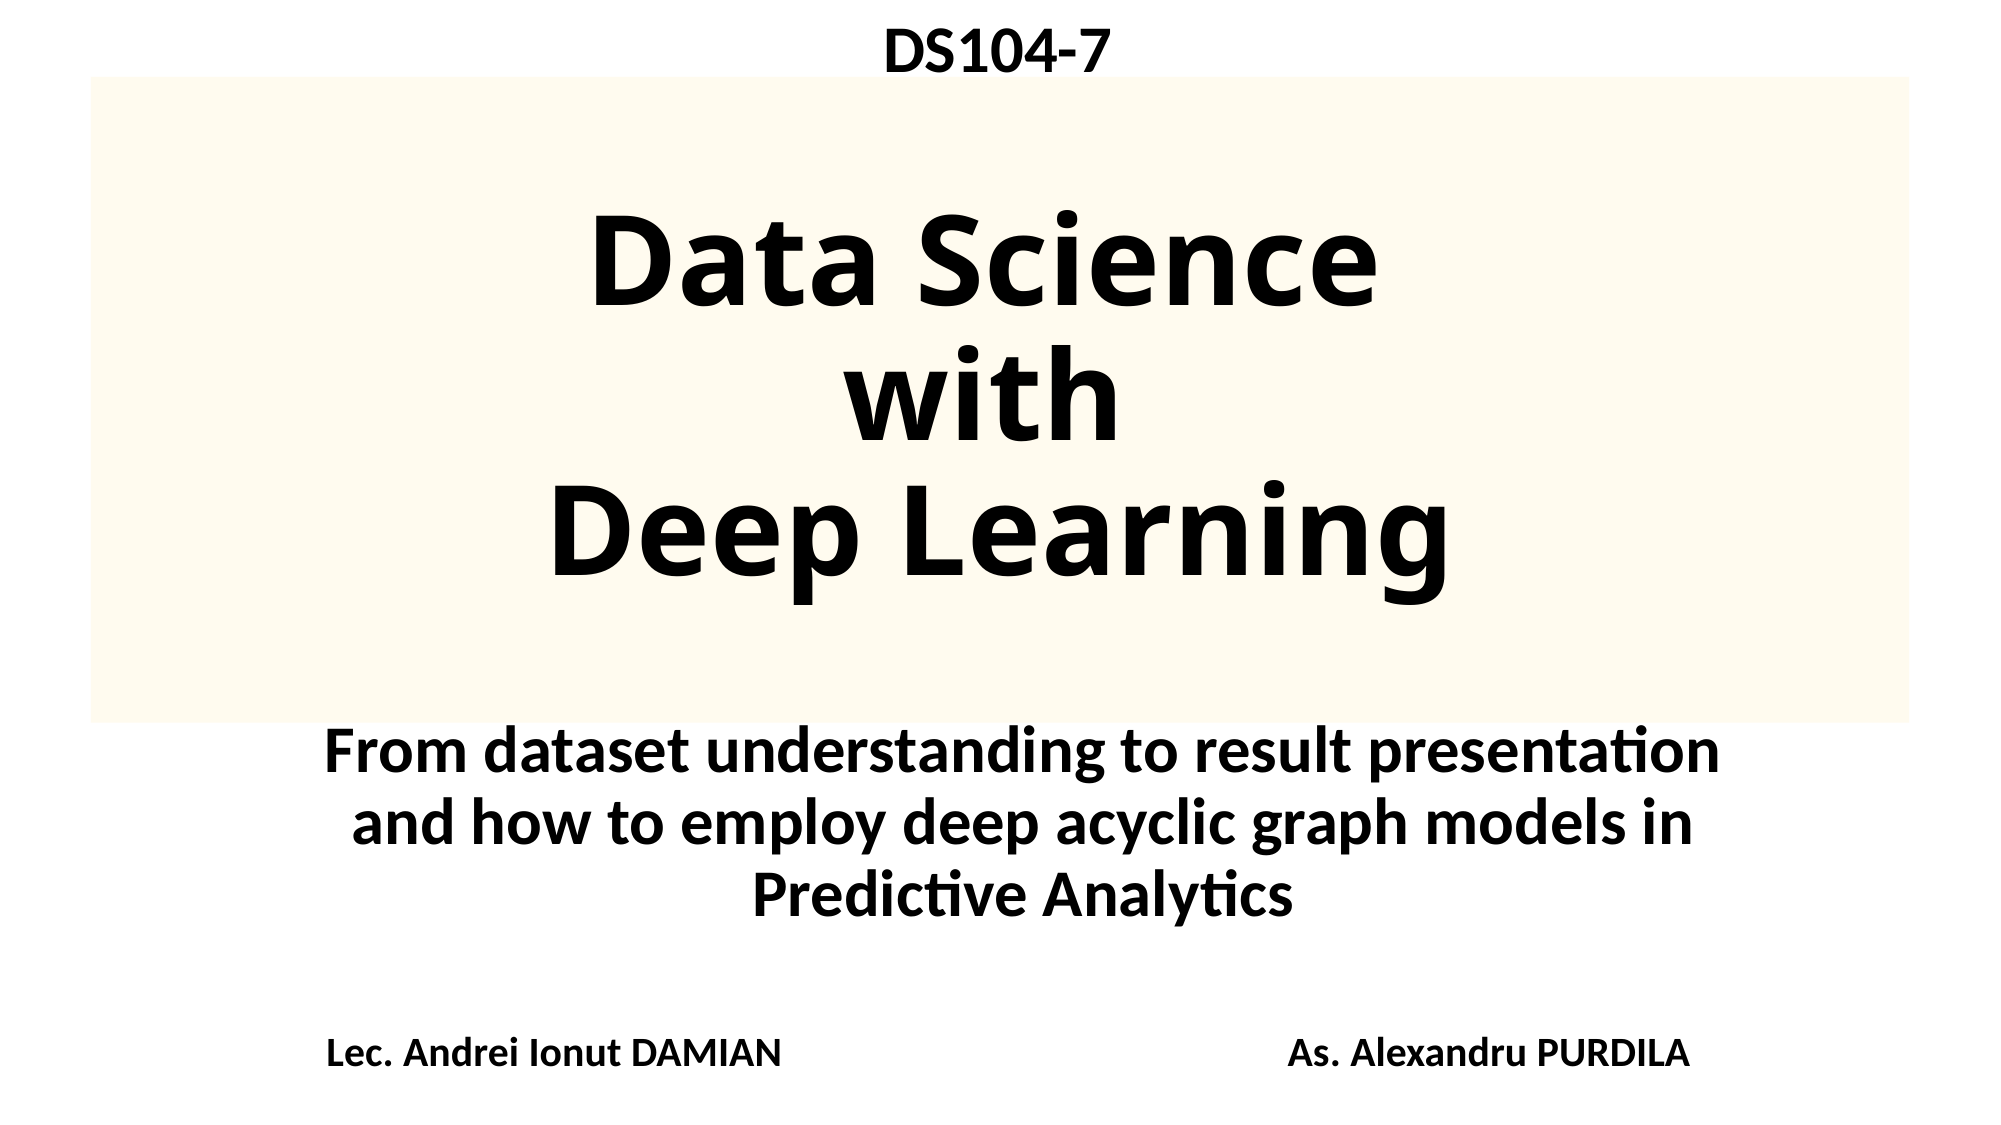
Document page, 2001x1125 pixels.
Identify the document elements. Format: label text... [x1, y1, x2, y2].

text_box DS104-7 [772, 0, 1224, 93]
text_box Lec. Andrei Ionut DAMIAN [311, 1017, 913, 1083]
text_box As. Alexandru PURDILA [1272, 1017, 1717, 1083]
subtitle From dataset understanding to result presentation and how to employ deep acyclic graph models in Predictive Analytics [273, 706, 1774, 957]
title Data Science with Deep Learning [90, 76, 1910, 723]
